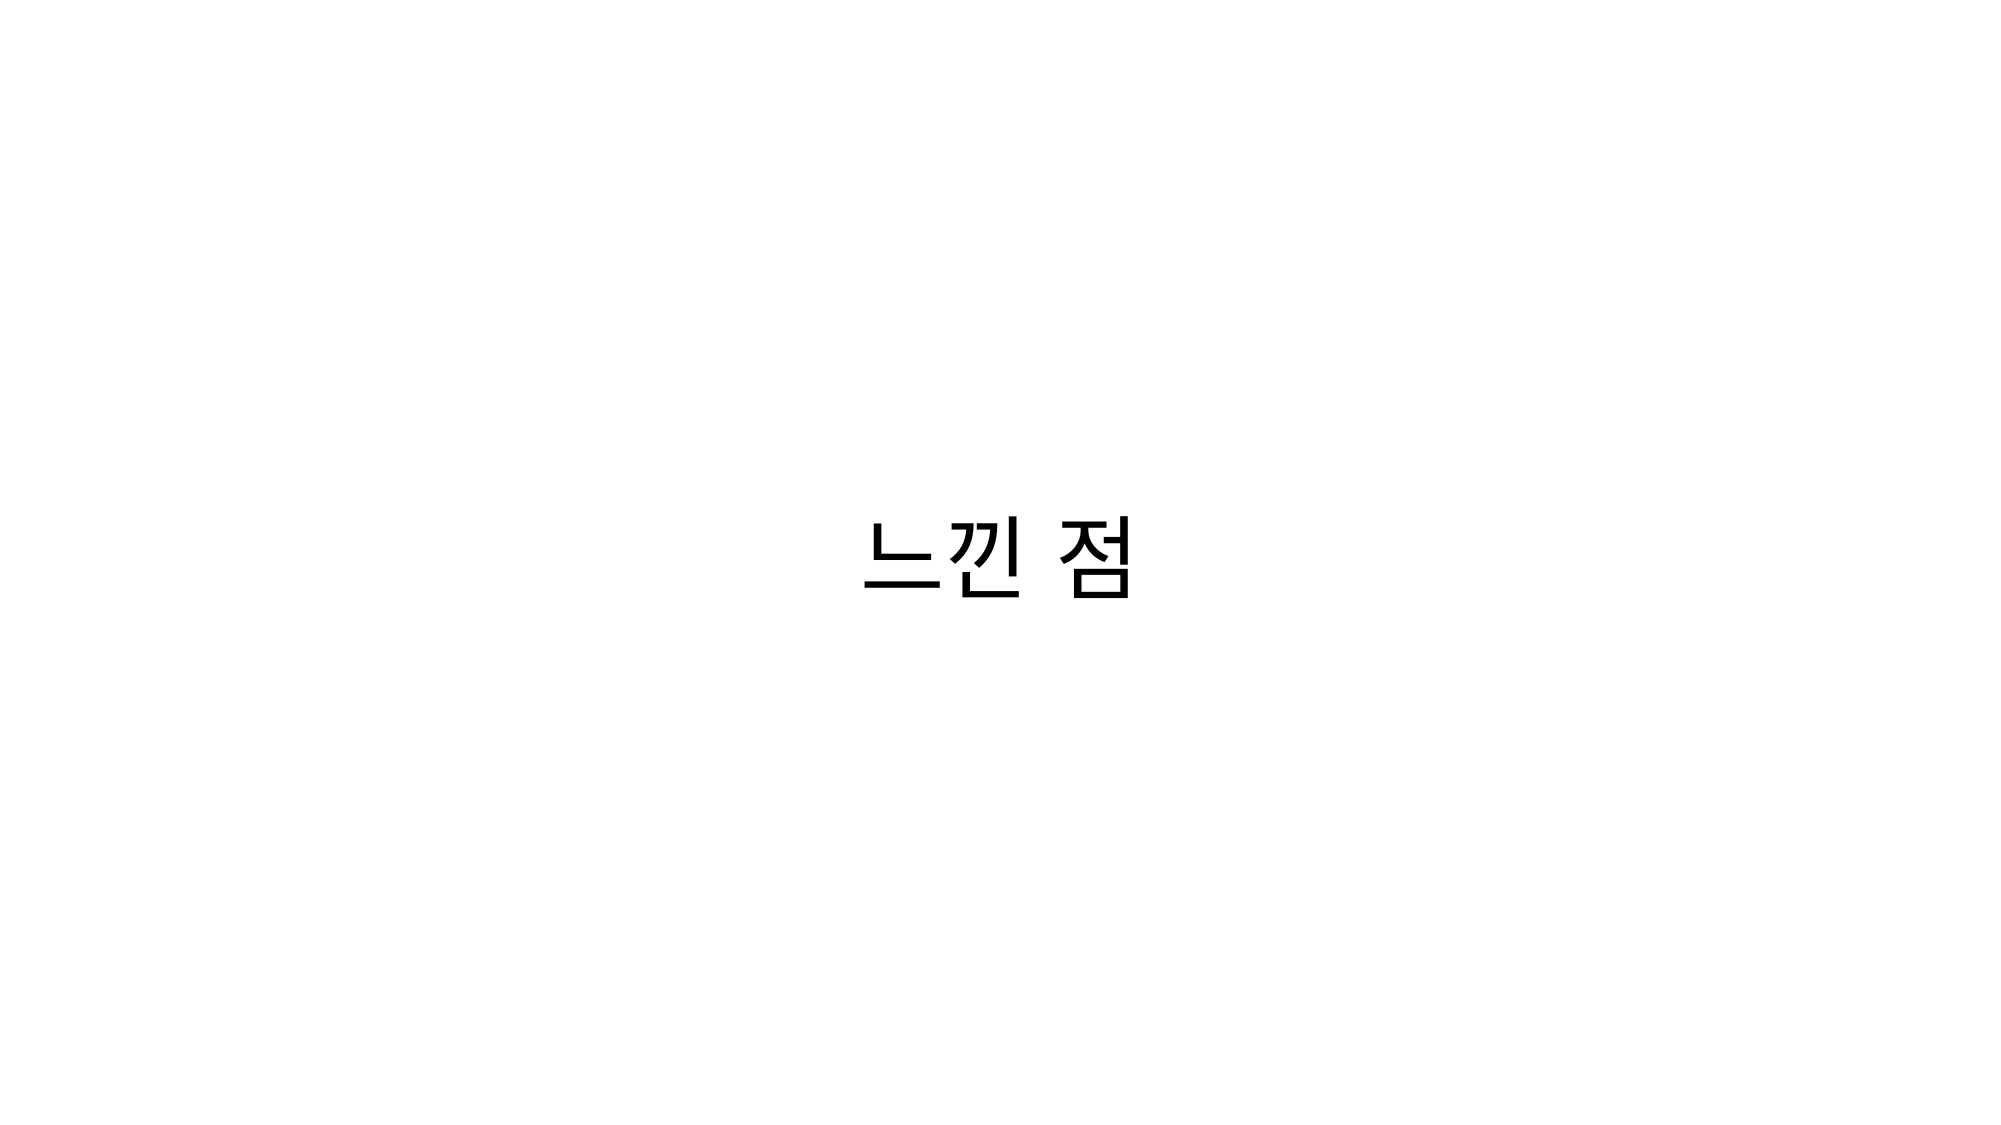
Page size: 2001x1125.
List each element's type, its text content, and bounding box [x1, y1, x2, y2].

title 느낀 점 [137, 453, 1863, 672]
